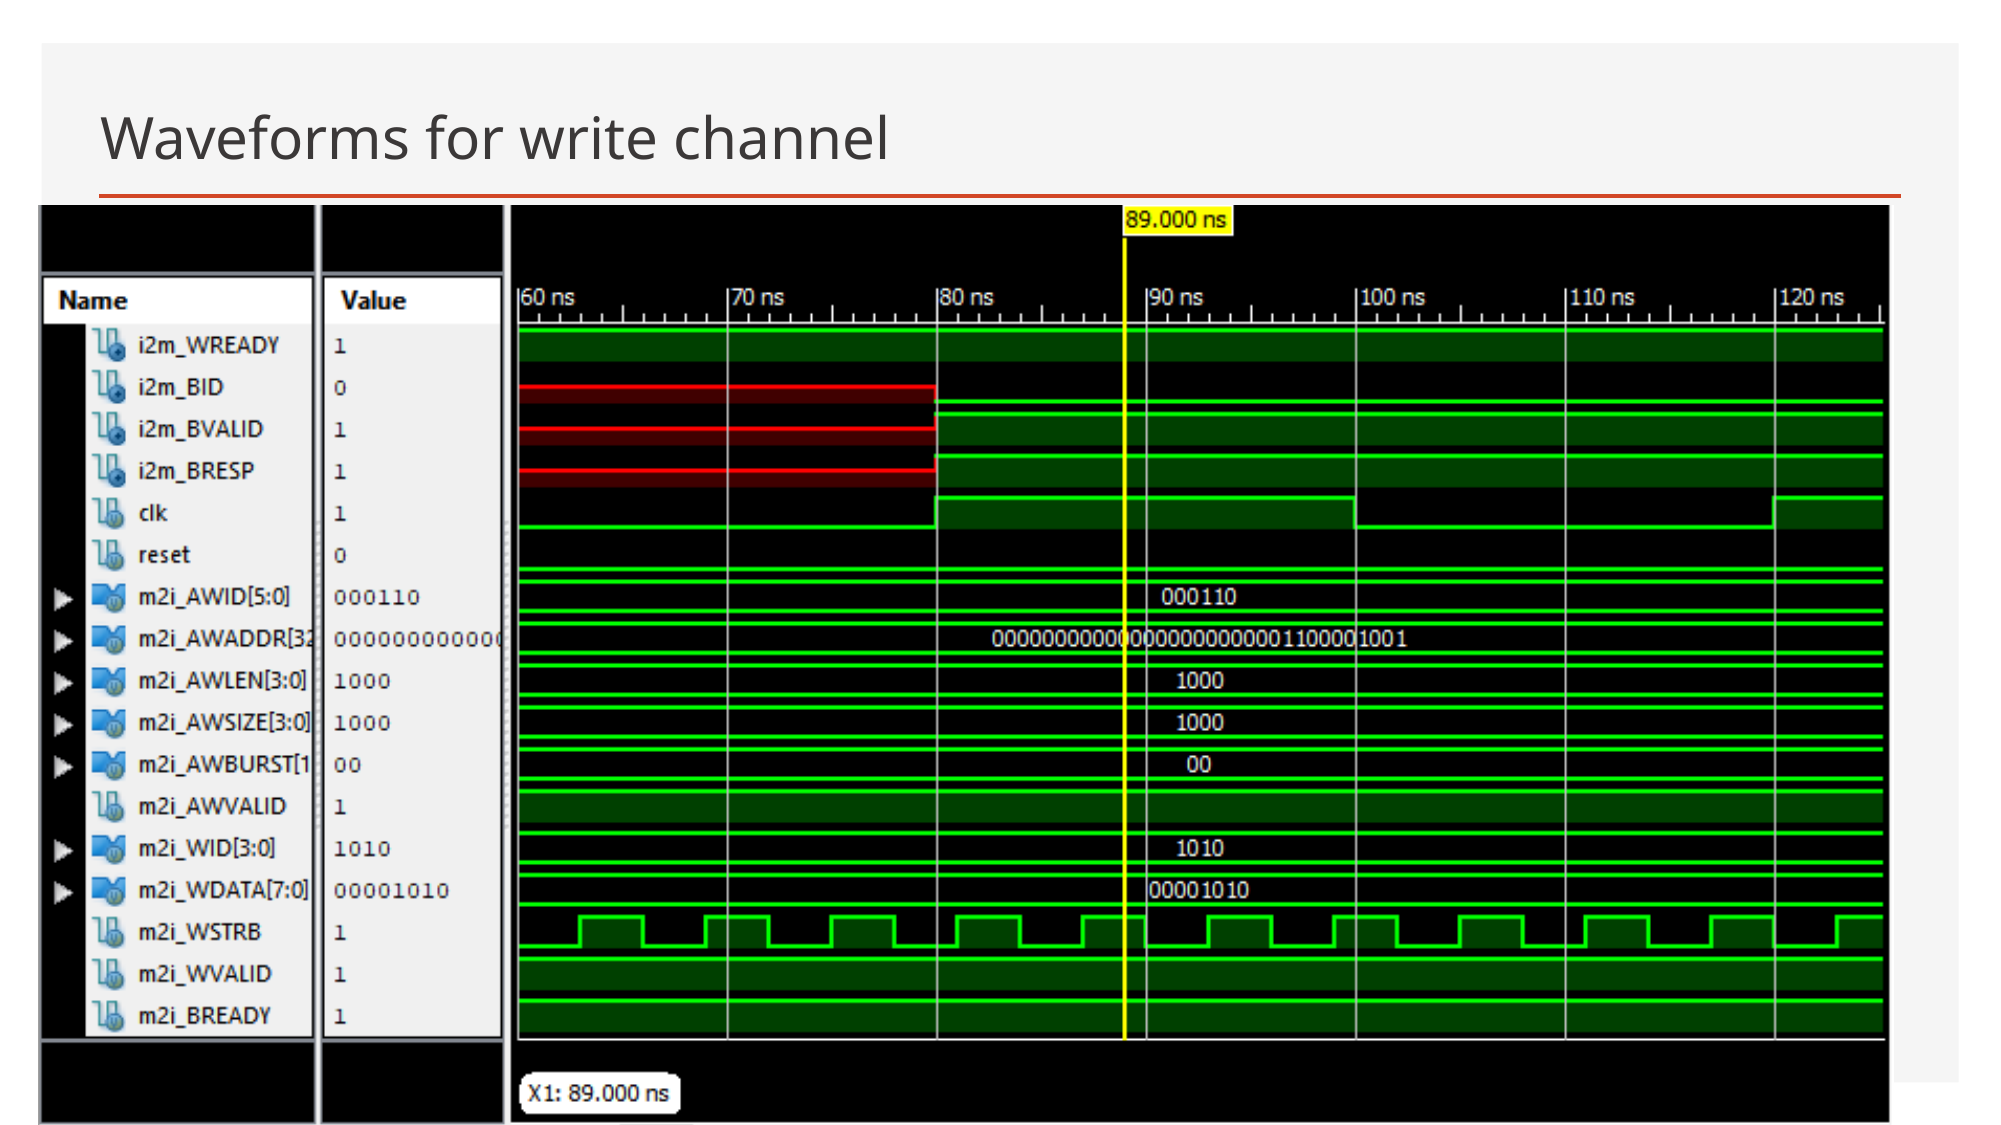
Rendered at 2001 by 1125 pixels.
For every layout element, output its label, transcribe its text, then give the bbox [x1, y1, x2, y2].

title Waveforms for write channel [85, 73, 1214, 179]
picture [38, 205, 1894, 1125]
